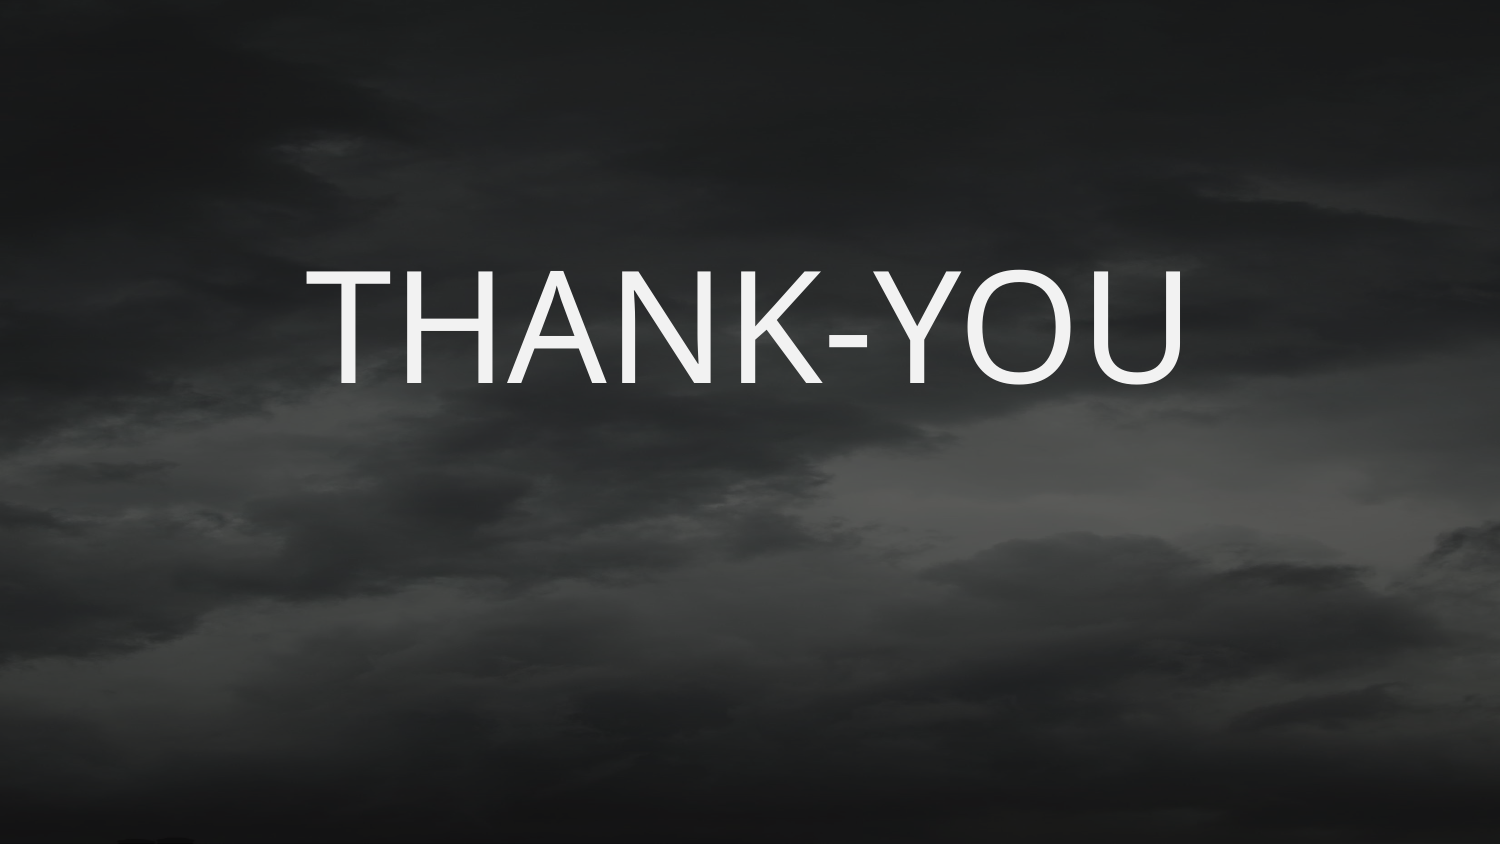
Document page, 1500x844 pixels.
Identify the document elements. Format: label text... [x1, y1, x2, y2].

text_box [0, 0, 1500, 844]
text_box THANK-YOU [230, 221, 1270, 420]
